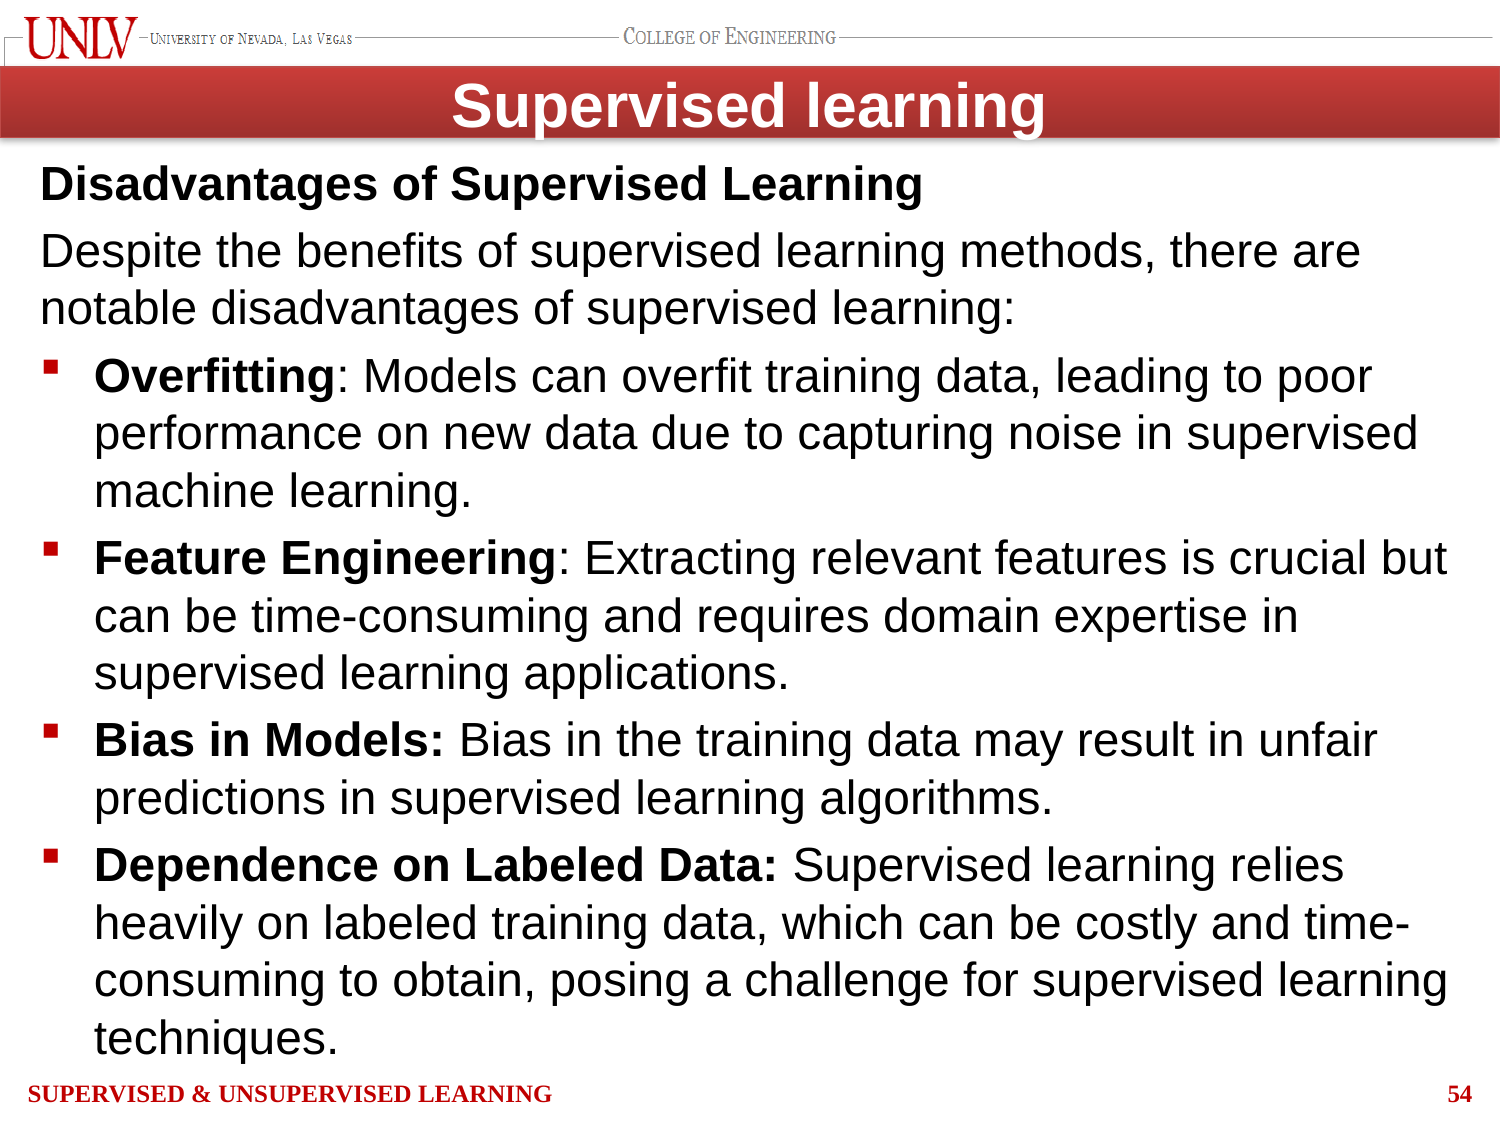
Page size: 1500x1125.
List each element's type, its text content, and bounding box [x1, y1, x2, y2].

slide_number 54 [1400, 1072, 1488, 1113]
footer Supervised & Unsupervised Learning [12, 1072, 1400, 1113]
picture [0, 0, 1500, 66]
picture [0, 138, 1500, 1125]
title Supervised learning [0, 66, 1500, 138]
list Disadvantages of Supervised Learning Despite the benefits of supervised learning methods, there are notable disadvantages of supervised learning: Overfitting: Models can overfit training data, leading to poor performance on new data due to capturing noise in supervised machine learning. Feature Engineering: Extracting relevant features is crucial but can be time-consuming and requires domain expertise in supervised learning applications. Bias in Models: Bias in the training data may result in unfair predictions in supervised learning algorithms. Dependence on Labeled Data: Supervised learning relies heavily on labeled training data, which can be costly and time-consuming to obtain, posing a challenge for supervised learning techniques. [24, 144, 1475, 1072]
